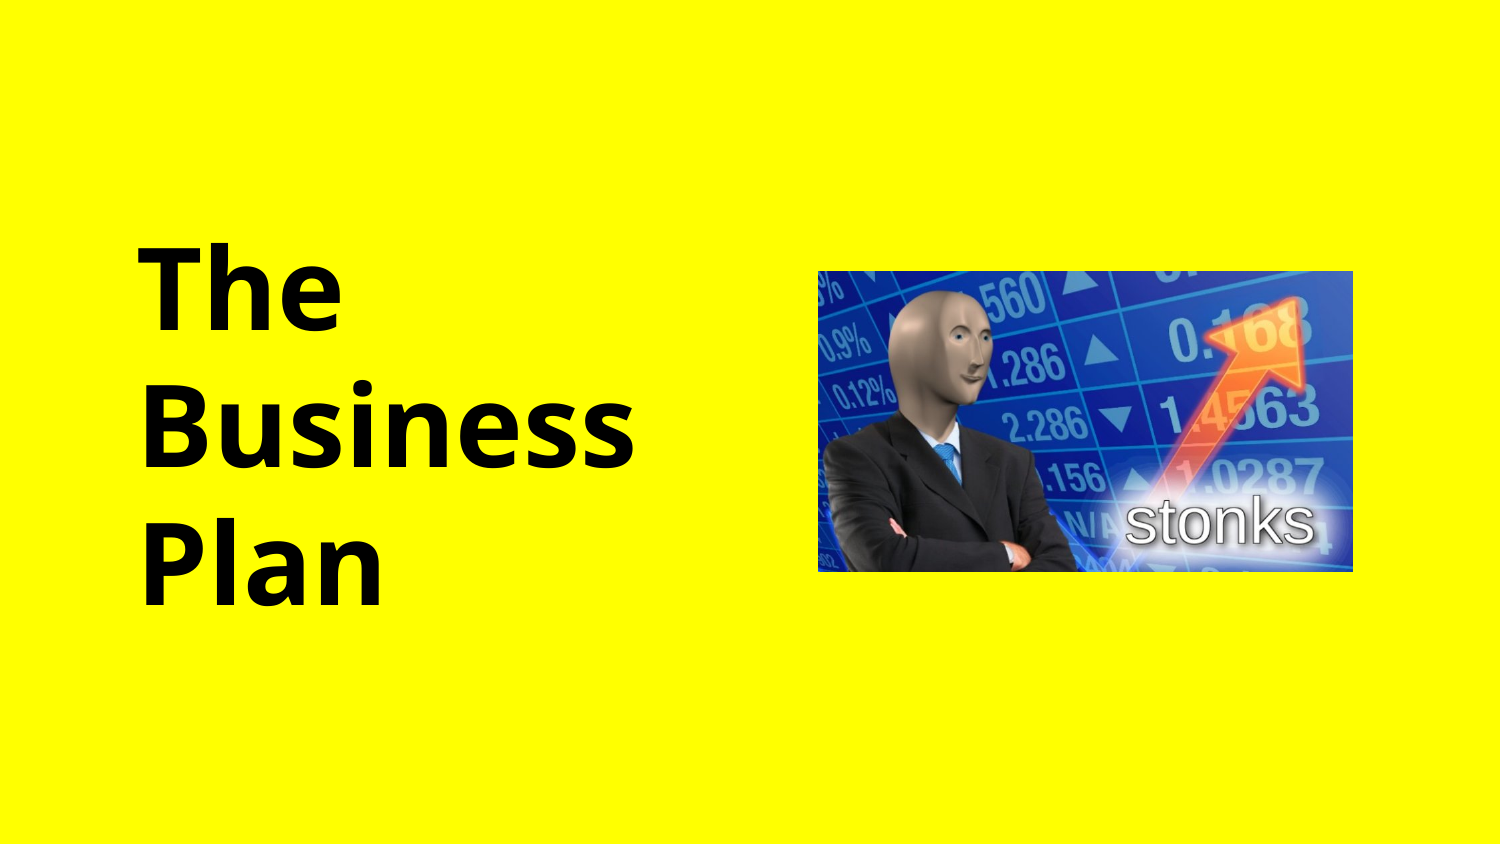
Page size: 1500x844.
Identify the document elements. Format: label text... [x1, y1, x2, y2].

picture [818, 271, 1353, 573]
title The Business Plan [121, 86, 819, 758]
